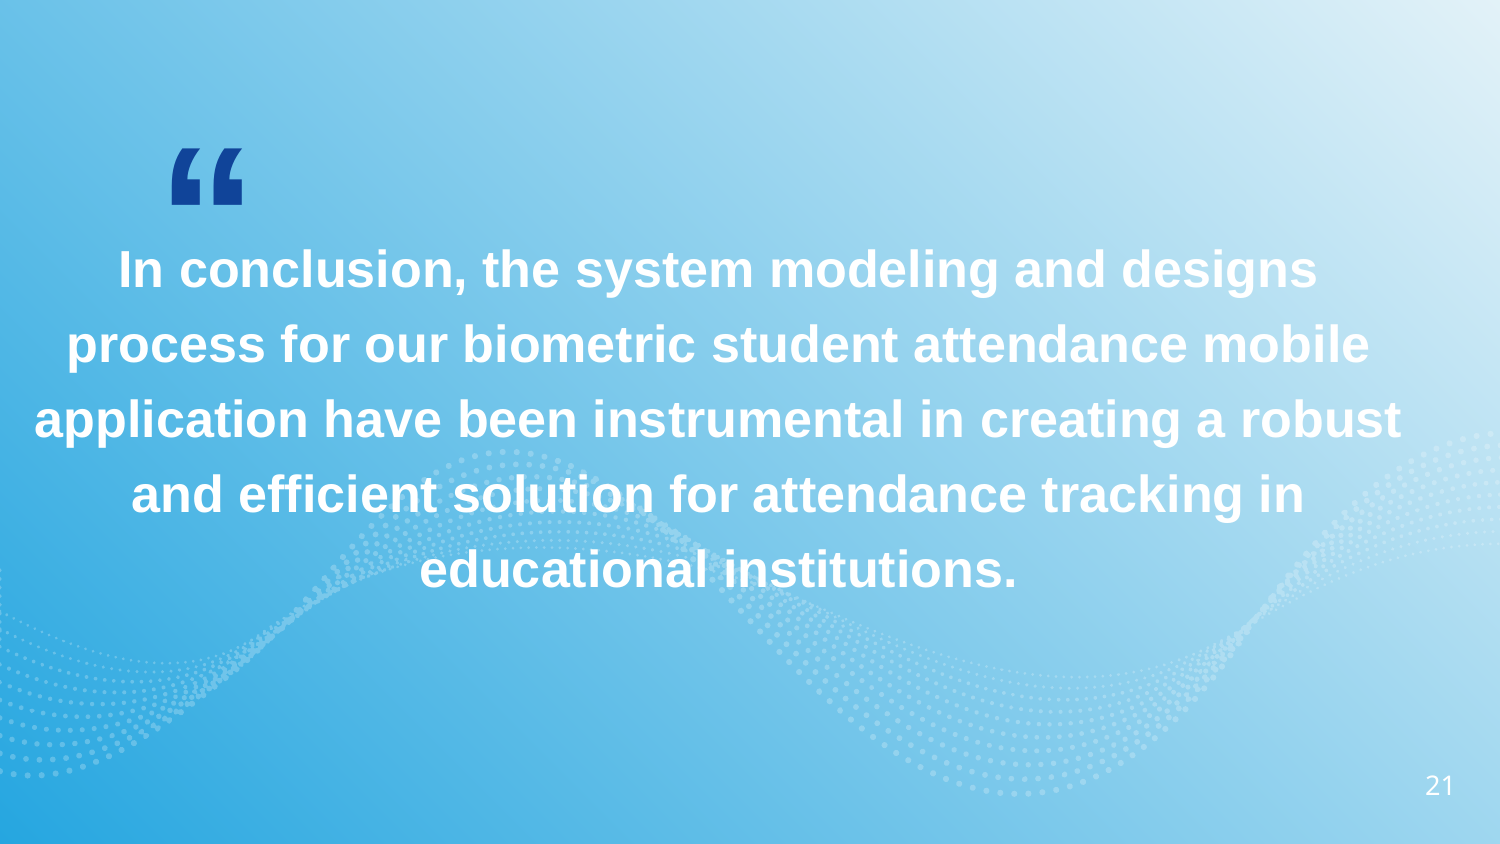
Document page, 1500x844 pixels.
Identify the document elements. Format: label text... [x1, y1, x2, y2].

text_box In conclusion, the system modeling and designs process for our biometric student attendance mobile application have been instrumental in creating a robust and efficient solution for attendance tracking in educational institutions. [26, 222, 1412, 598]
slide_number 21 [1366, 754, 1457, 819]
